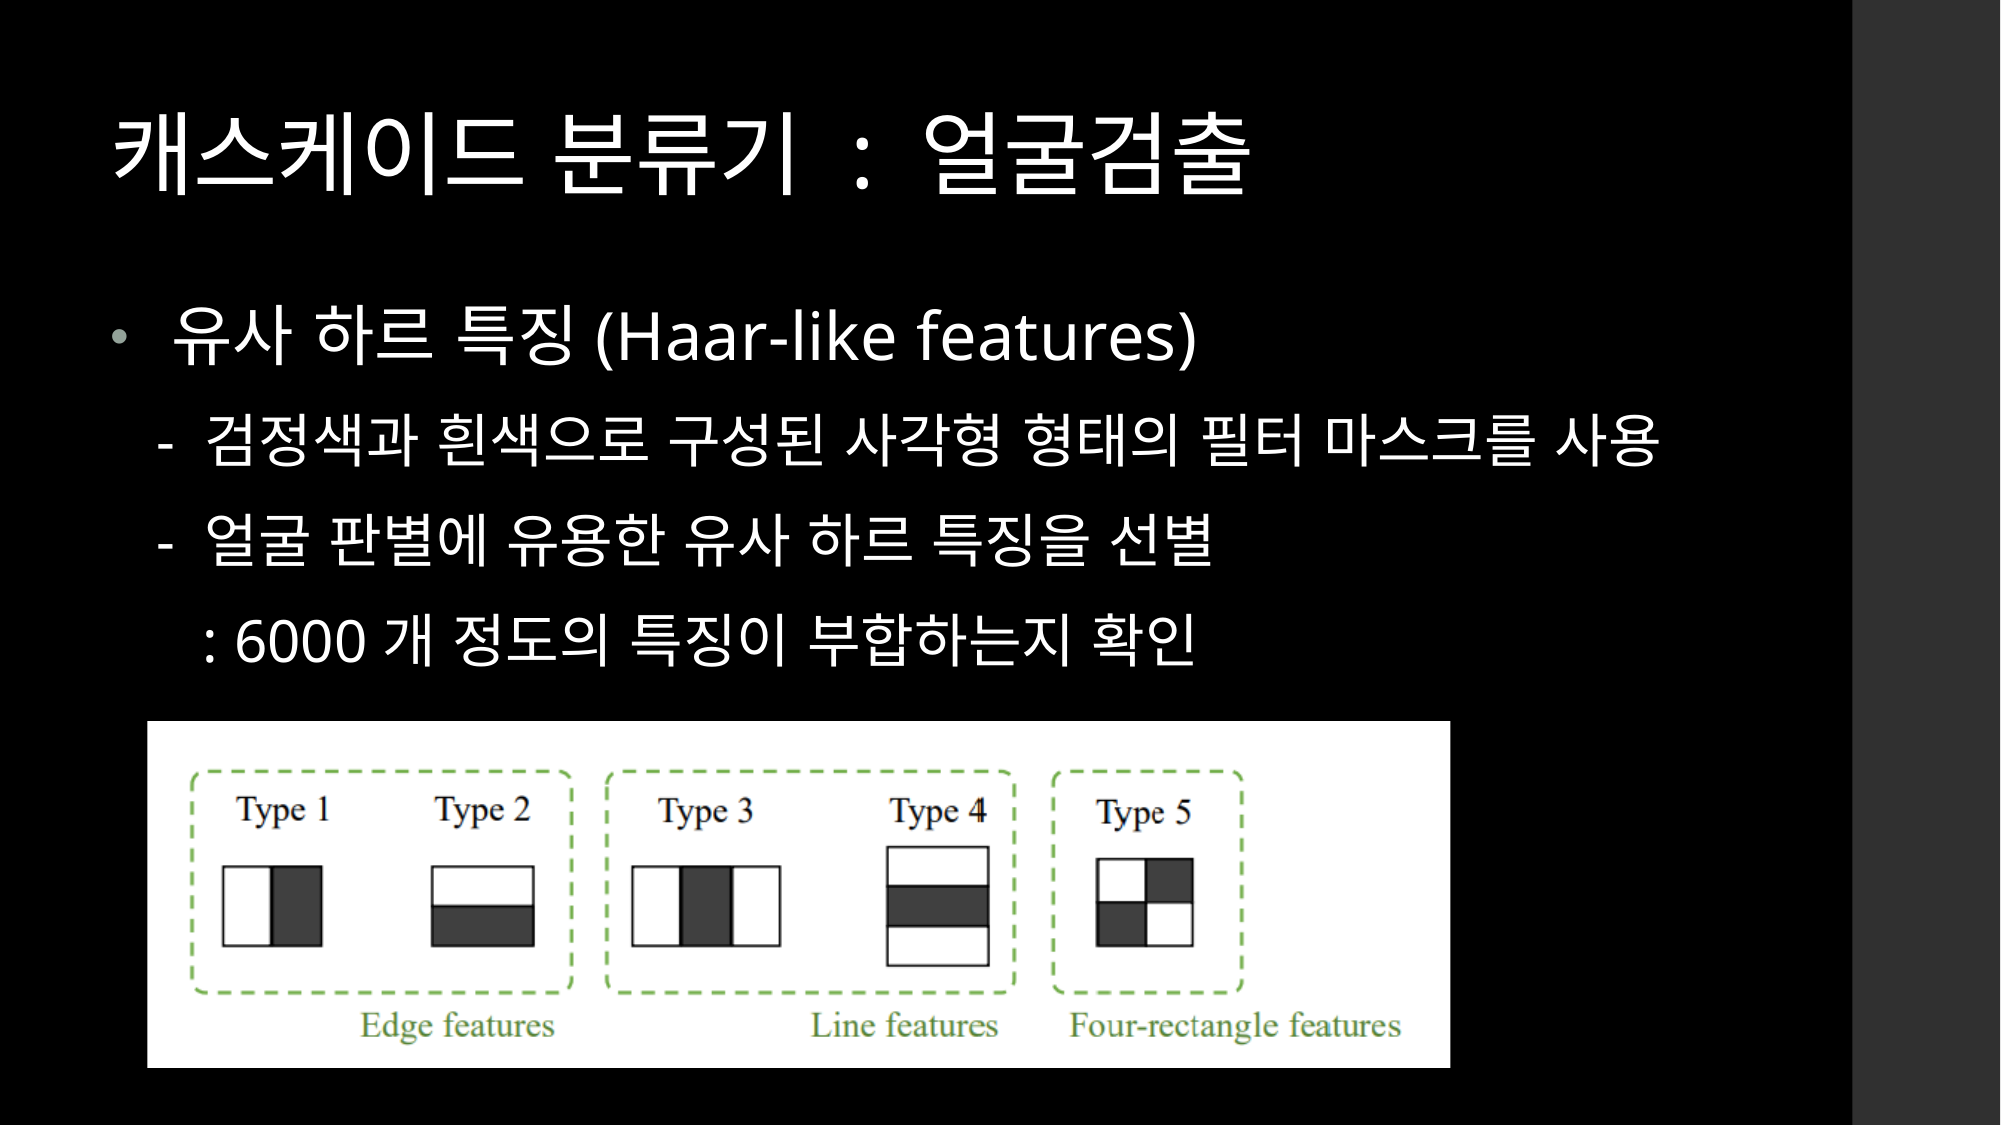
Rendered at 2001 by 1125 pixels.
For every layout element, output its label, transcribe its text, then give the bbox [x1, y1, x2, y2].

list 유사 하르 특징(Haar-like features) - 검정색과 흰색으로 구성된 사각형 형태의 필터 마스크를 사용 - 얼굴 판별에 유용한 유사 하르 특징을 선별 : 6000개 정도의 특징이 부합하는지 확인 [94, 292, 1853, 819]
picture [147, 721, 1451, 1068]
text_box 캐스케이드 분류기 : 얼굴검출 [94, 52, 1685, 217]
